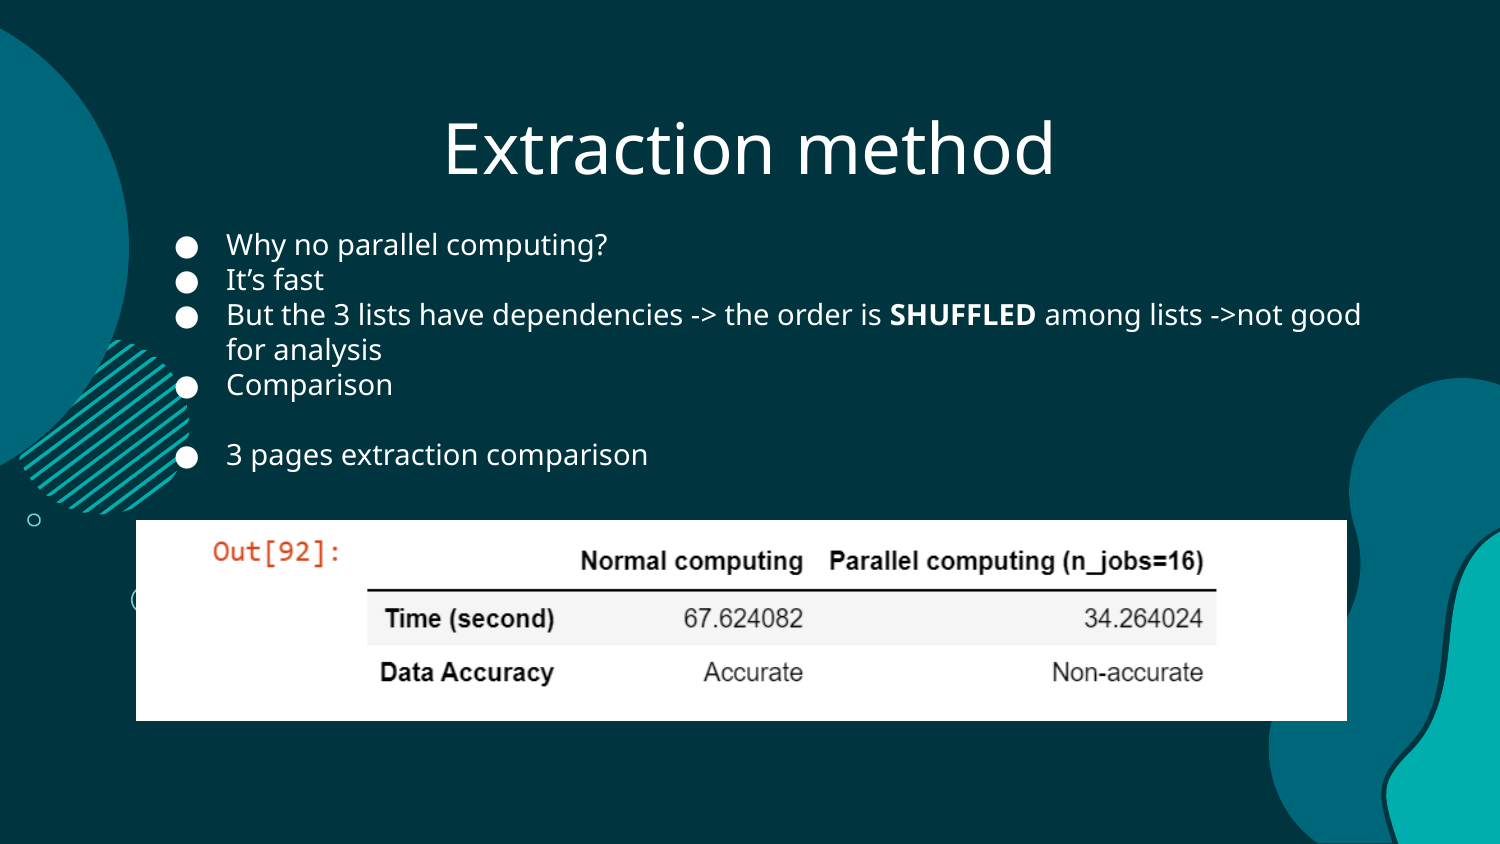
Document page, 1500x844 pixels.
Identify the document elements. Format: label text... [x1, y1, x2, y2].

picture [135, 519, 1347, 721]
title Extraction method [116, 88, 1383, 190]
text_box Why no parallel computing? It’s fast But the 3 lists have dependencies -> the order is SHUFFLED among lists ->not good for analysis Comparison 3 pages extraction comparison [136, 211, 1383, 801]
